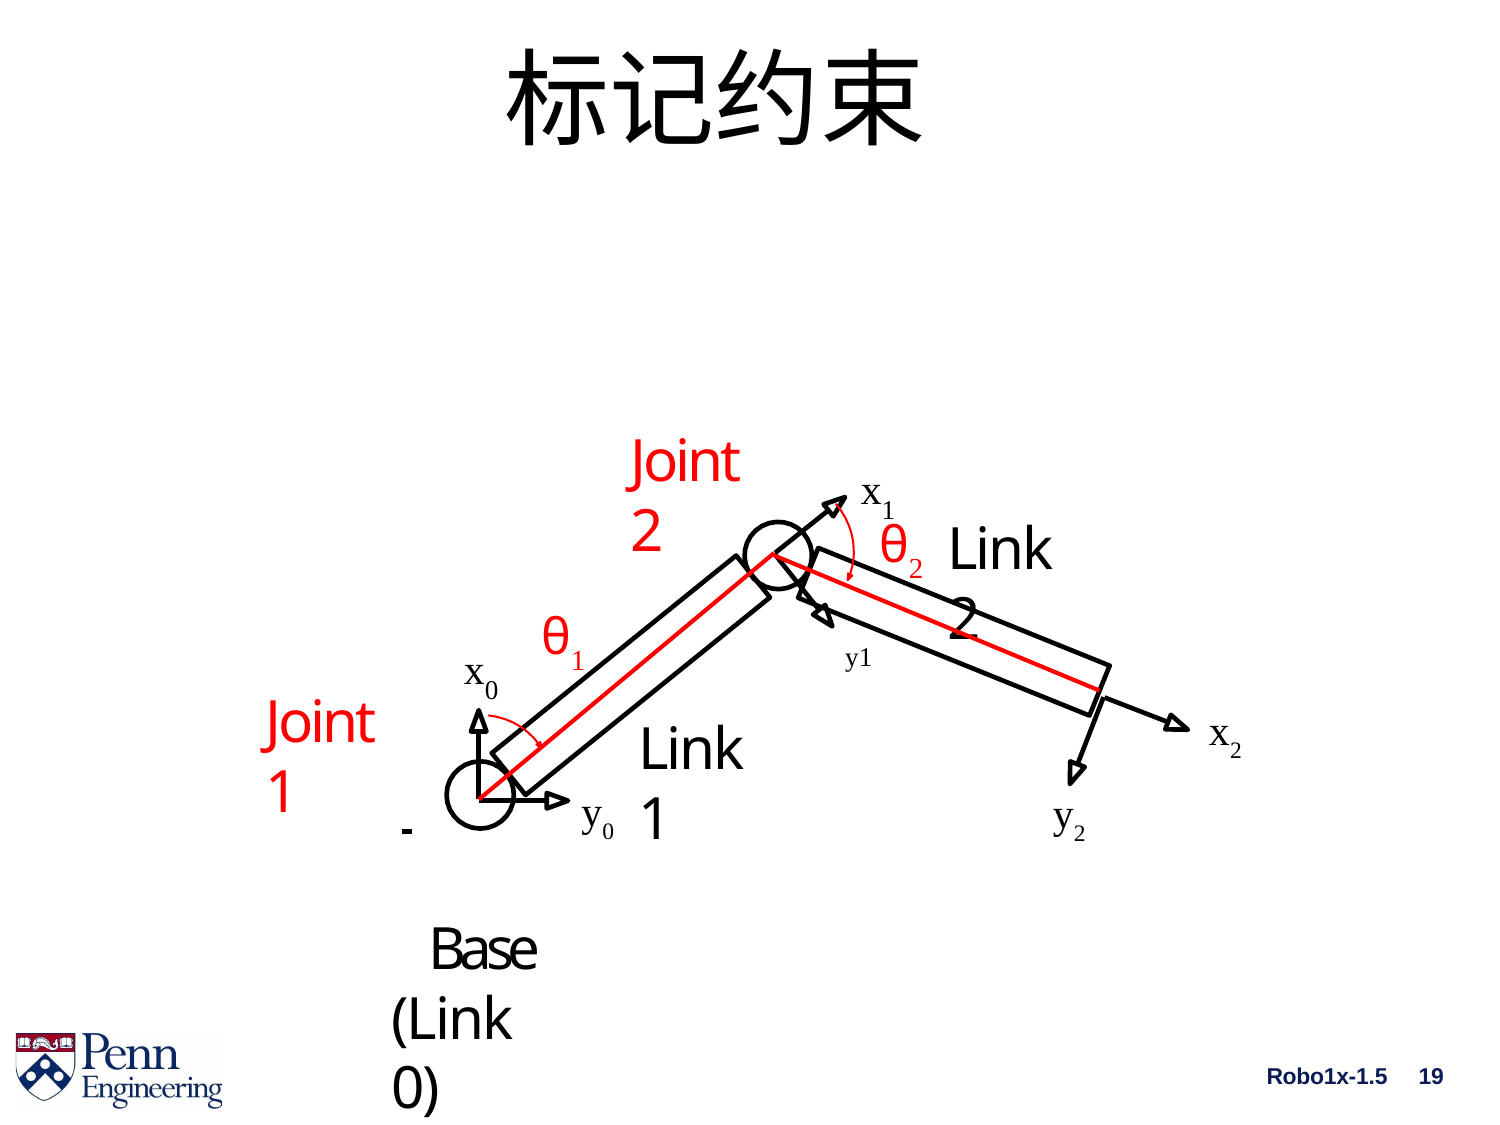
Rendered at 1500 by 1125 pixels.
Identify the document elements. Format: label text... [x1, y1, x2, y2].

text_box Link 1 [636, 711, 785, 852]
text_box [847, 573, 853, 581]
title 标记约束 [57, 0, 1443, 221]
text_box [798, 589, 814, 605]
text_box [523, 563, 750, 745]
text_box [491, 733, 539, 774]
footer Robo1x-1.5 [1264, 1058, 1390, 1125]
text_box [835, 503, 854, 575]
text_box 1 [879, 492, 898, 512]
text_box [448, 761, 478, 785]
text_box y2 [1050, 786, 1090, 847]
text_box Link 2 [945, 511, 1094, 652]
text_box [823, 497, 846, 517]
text_box Joint 2 [628, 423, 787, 563]
text_box [745, 563, 760, 572]
text_box θ1 [538, 604, 586, 676]
text_box 0 [482, 672, 501, 706]
text_box [536, 741, 542, 748]
text_box x [858, 462, 884, 513]
text_box [1165, 714, 1188, 730]
text_box [509, 573, 770, 785]
slide_number 19 [1414, 1058, 1449, 1125]
text_box Base (Link 0) [389, 906, 576, 1121]
text_box [479, 761, 508, 785]
text_box [787, 523, 802, 542]
text_box [1010, 652, 1110, 690]
text_box x [461, 642, 487, 693]
text_box [813, 604, 833, 627]
text_box [470, 710, 487, 732]
text_box [498, 776, 513, 785]
text_box y1 [842, 639, 875, 672]
text_box [488, 715, 539, 744]
text_box [752, 563, 797, 590]
text_box [783, 562, 808, 583]
text_box Joint 1 [263, 684, 422, 825]
text_box [802, 570, 1100, 716]
text_box [787, 532, 812, 569]
text_box [1069, 761, 1085, 785]
picture [15, 1033, 223, 1110]
text_box y0 [399, 785, 615, 845]
text_box [809, 547, 945, 625]
text_box x2 [1206, 704, 1246, 764]
text_box θ2 [877, 512, 924, 585]
